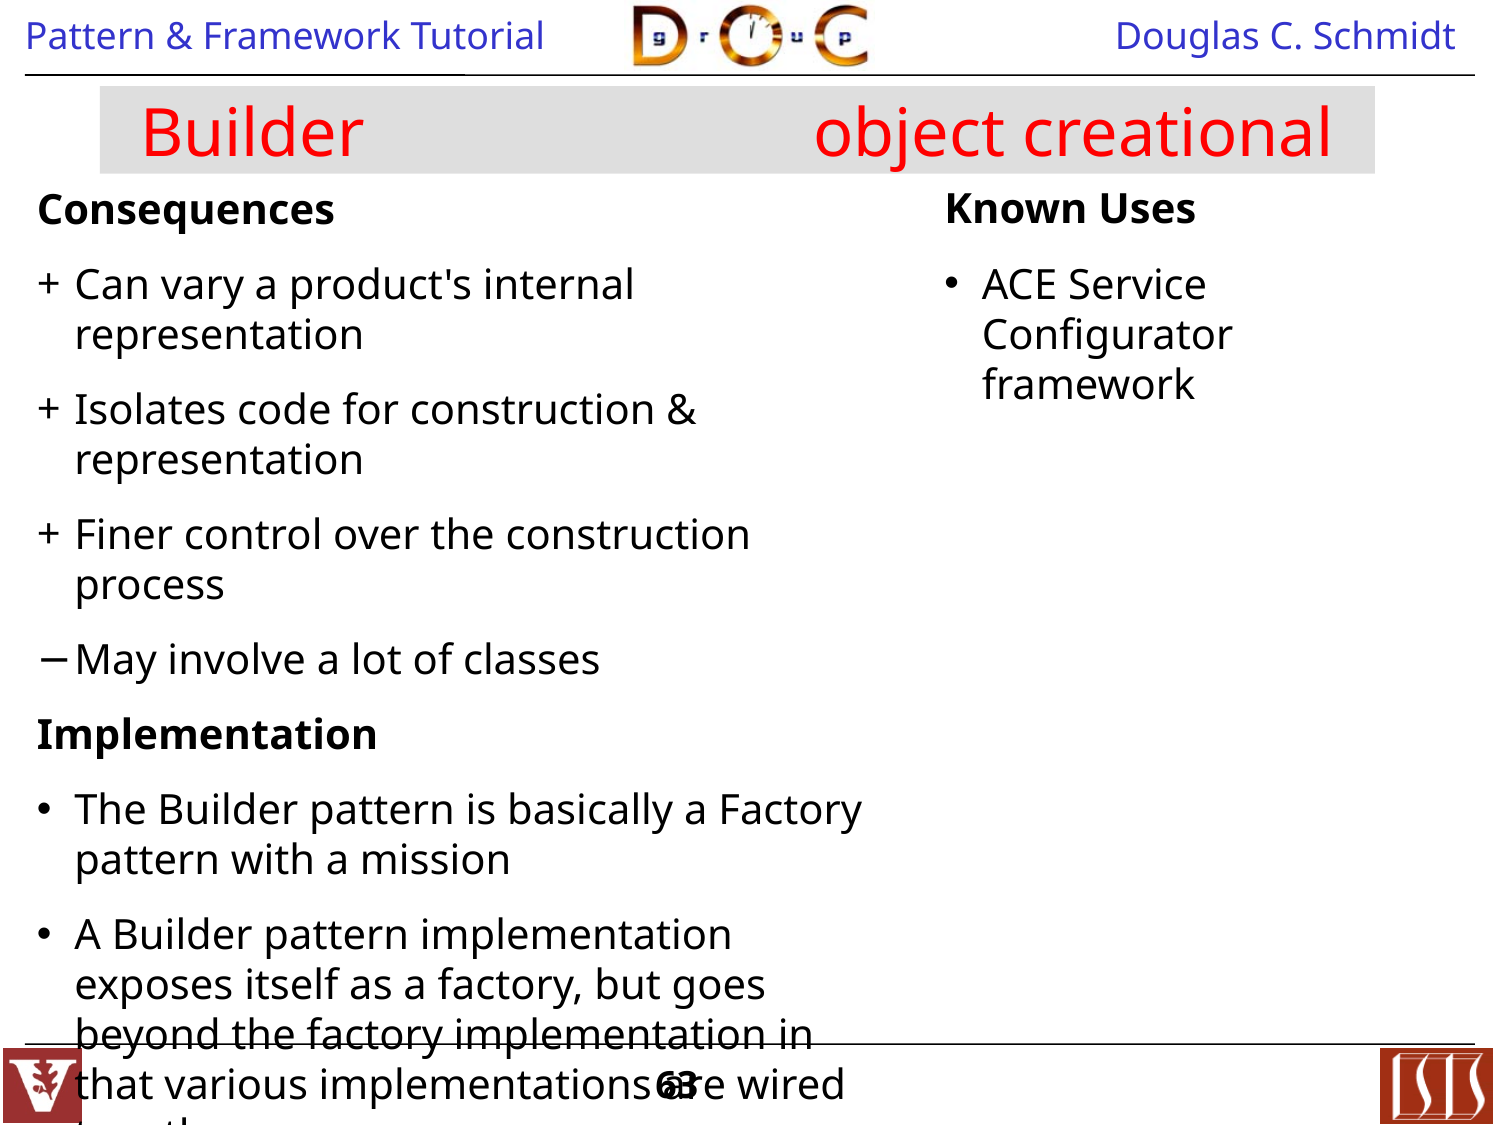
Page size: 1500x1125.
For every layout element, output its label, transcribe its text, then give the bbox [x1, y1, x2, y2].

list Consequences Can vary a product's internal representation Isolates code for construction & representation Finer control over the construction process May involve a lot of classes Implementation The Builder pattern is basically a Factory pattern with a mission A Builder pattern implementation exposes itself as a factory, but goes beyond the factory implementation in that various implementations are wired together [21, 174, 909, 999]
title Builder object creational [99, 85, 1376, 174]
picture [3, 1048, 82, 1123]
picture [1380, 1048, 1493, 1124]
picture [624, 0, 875, 71]
text_box Known Uses ACE Service Configurator framework [929, 174, 1458, 950]
